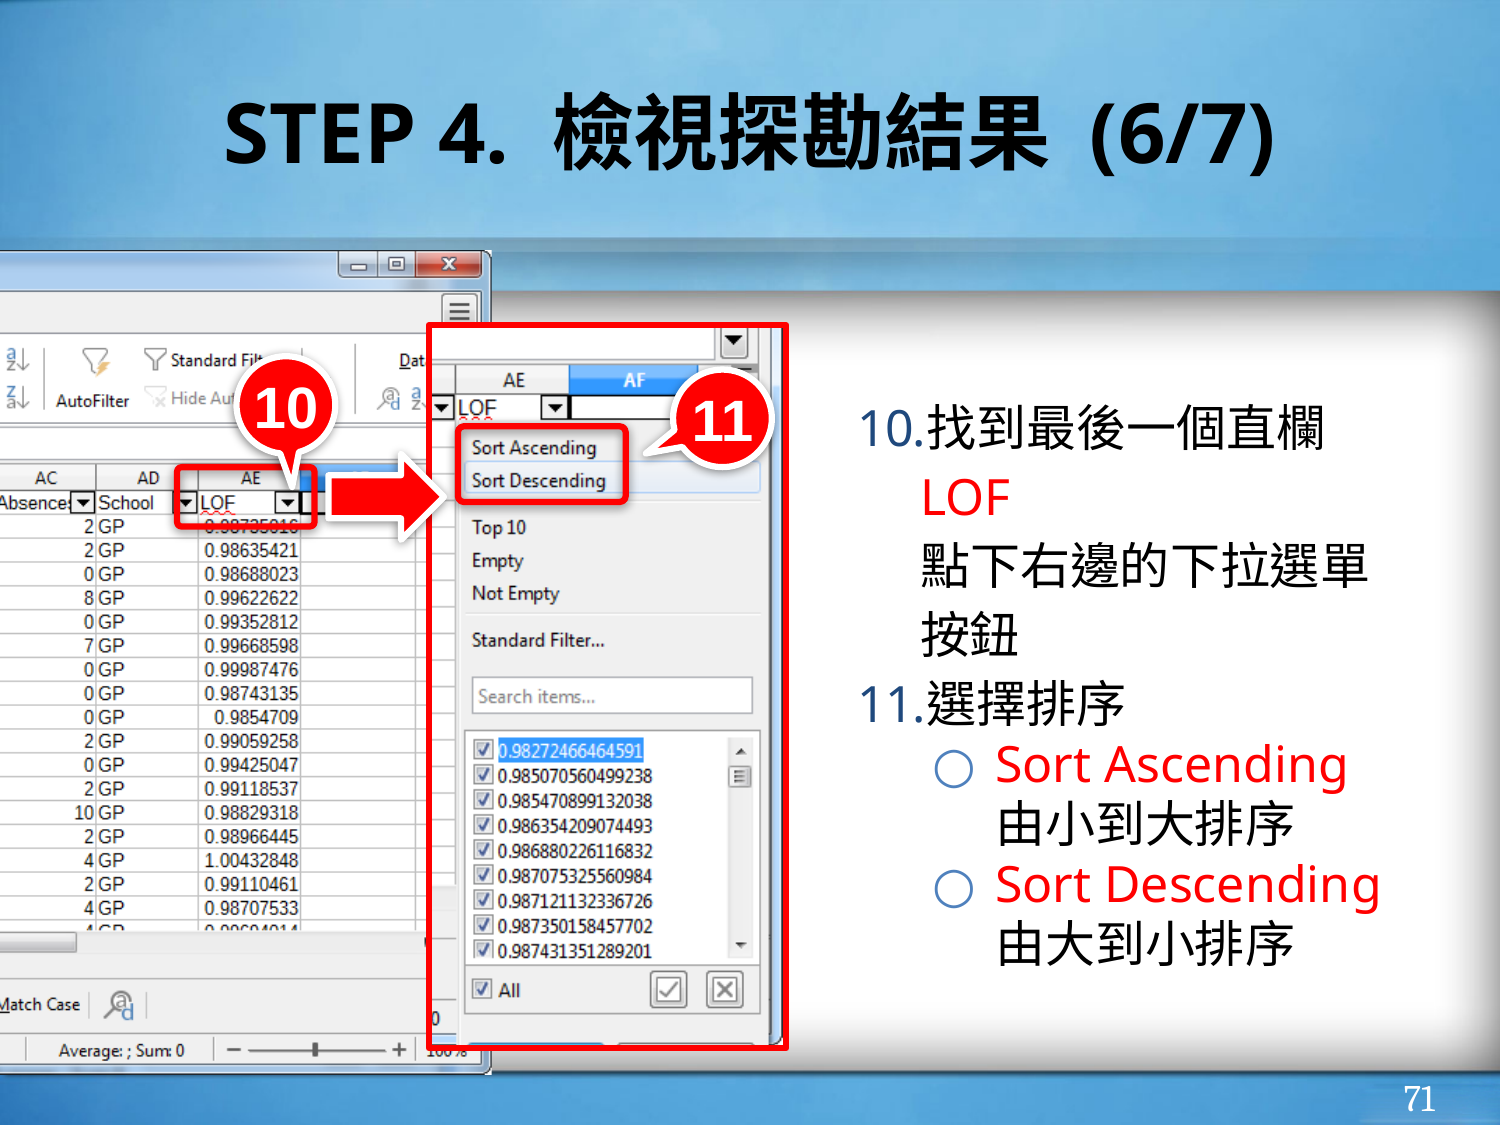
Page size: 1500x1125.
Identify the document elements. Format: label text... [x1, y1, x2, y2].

slide_number ‹#› [1350, 1074, 1488, 1118]
title STEP 4. 檢視探勘結果 (6/7) [78, 27, 1422, 232]
picture [0, 0, 1500, 1125]
list 找到最後一個直欄 LOF 點下右邊的下拉選單按鈕 選擇排序 Sort Ascending 由小到大排序 Sort Descending 由大到小排序 [829, 293, 1432, 1067]
